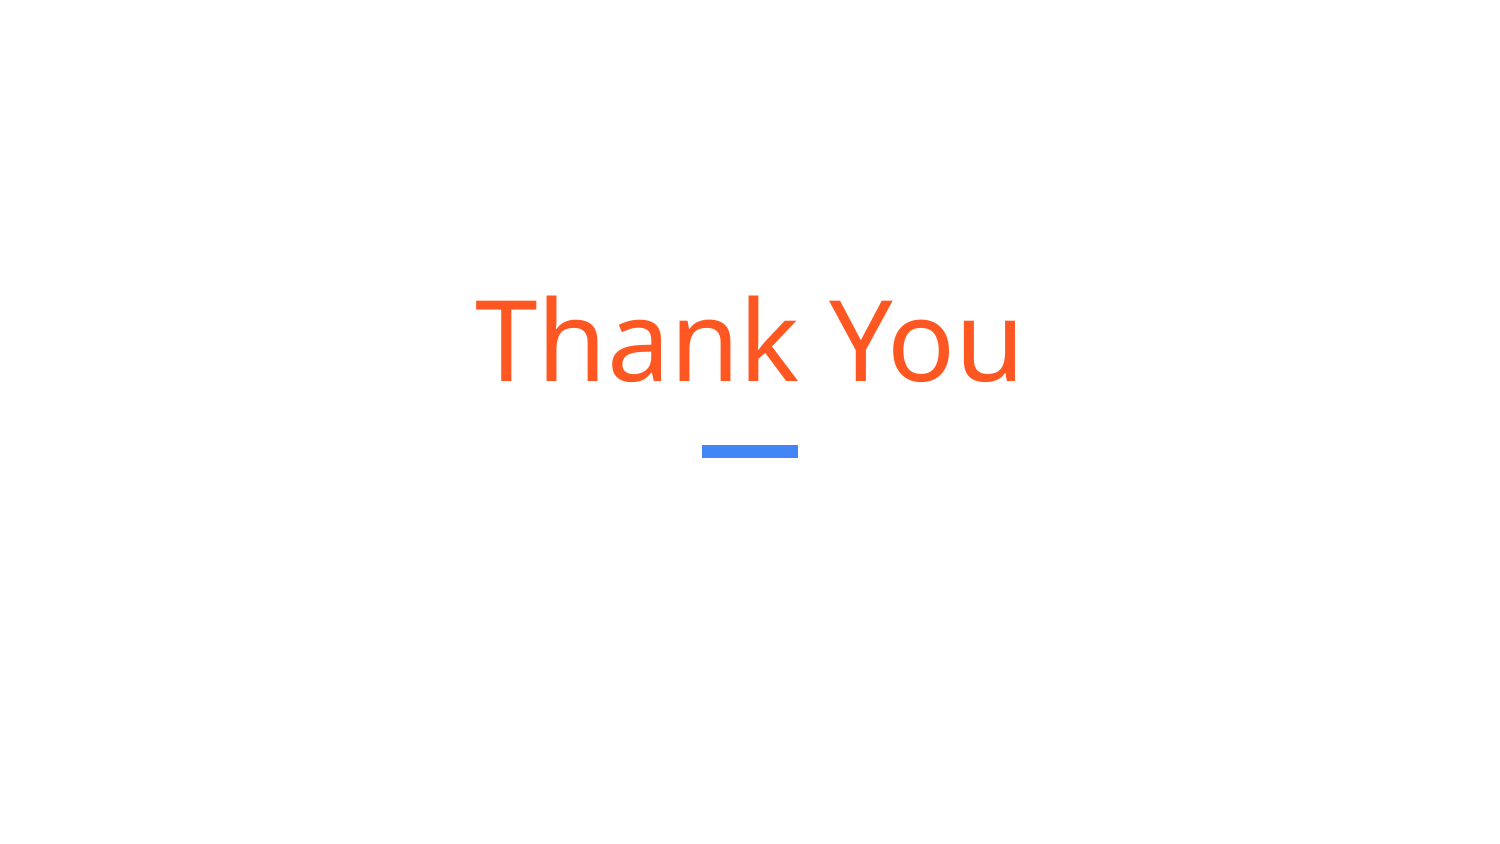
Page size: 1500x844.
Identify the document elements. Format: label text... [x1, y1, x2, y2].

title Thank You [51, 97, 1449, 419]
